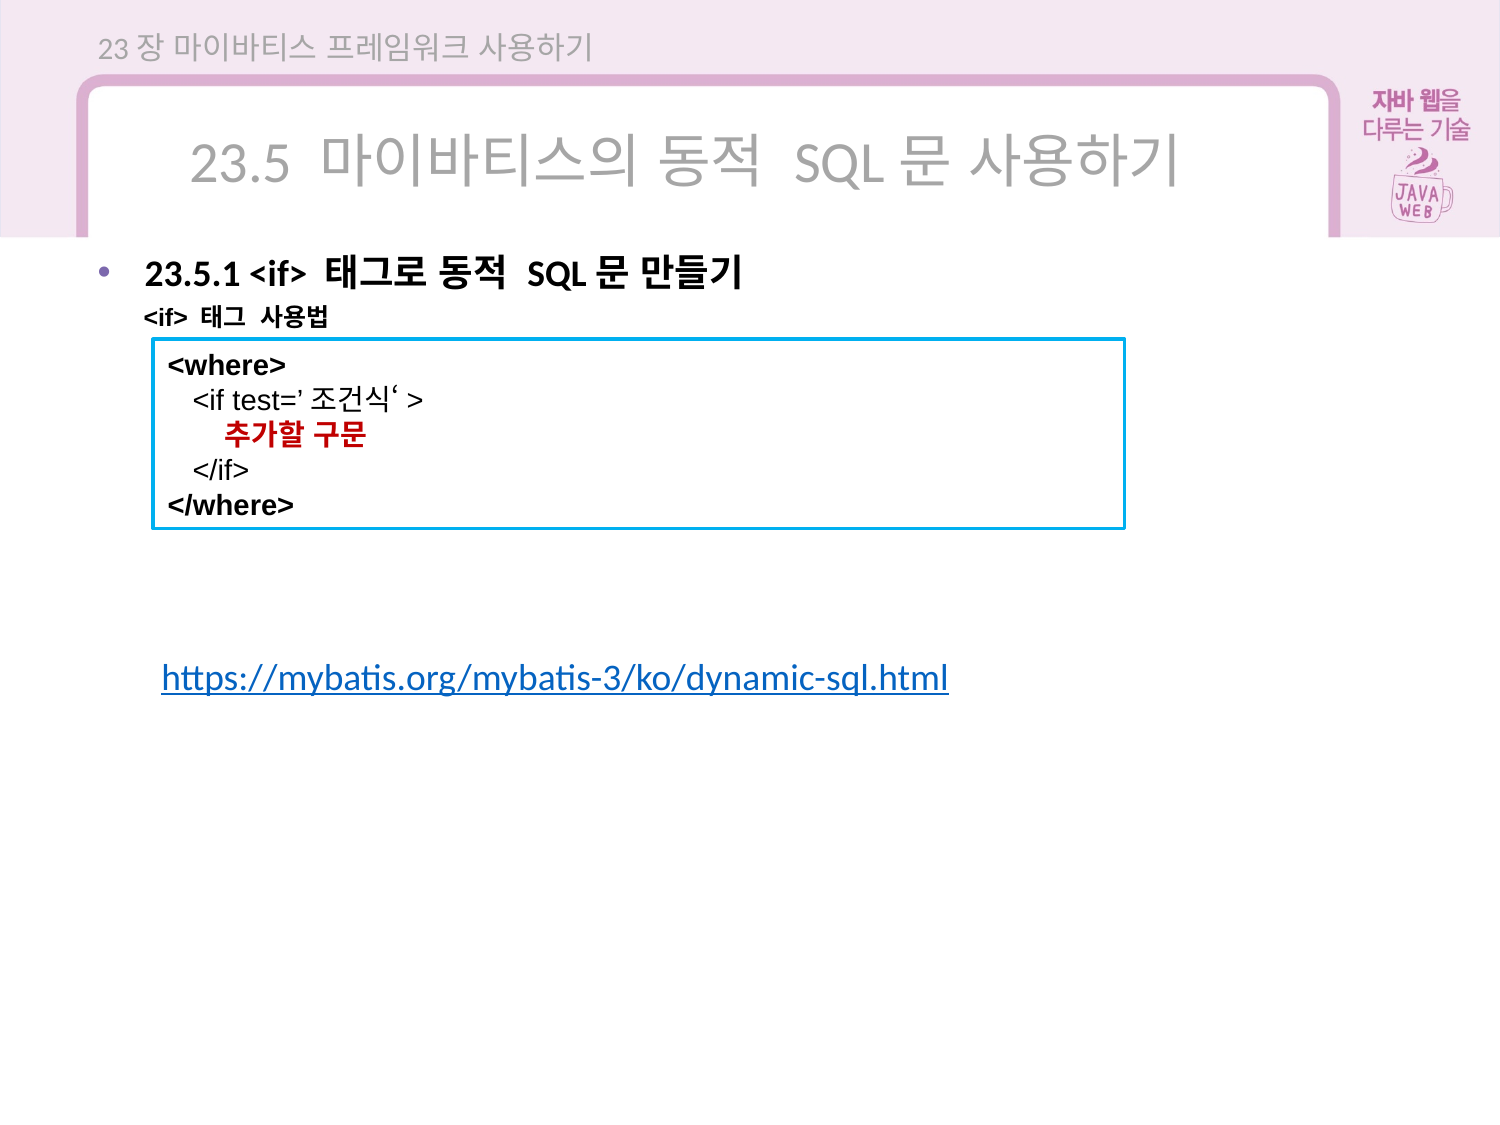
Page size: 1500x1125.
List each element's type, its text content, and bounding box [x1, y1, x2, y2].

text_box 23.5.1 <if> 태그로 동적 SQL문 만들기 [82, 218, 1402, 302]
text_box <where> <if test=’조건식‘> 추가할 구문 </if> </where> [152, 339, 1125, 529]
text_box 23장 마이바티스 프레임워크 사용하기 [82, 0, 1133, 74]
picture [0, 0, 1500, 1125]
text_box 23.5 마이바티스의 동적 SQL문 사용하기 [104, 117, 1268, 202]
text_box <if> 태그 사용법 [128, 293, 860, 339]
text_box https://mybatis.org/mybatis-3/ko/dynamic-sql.html [146, 645, 1262, 706]
